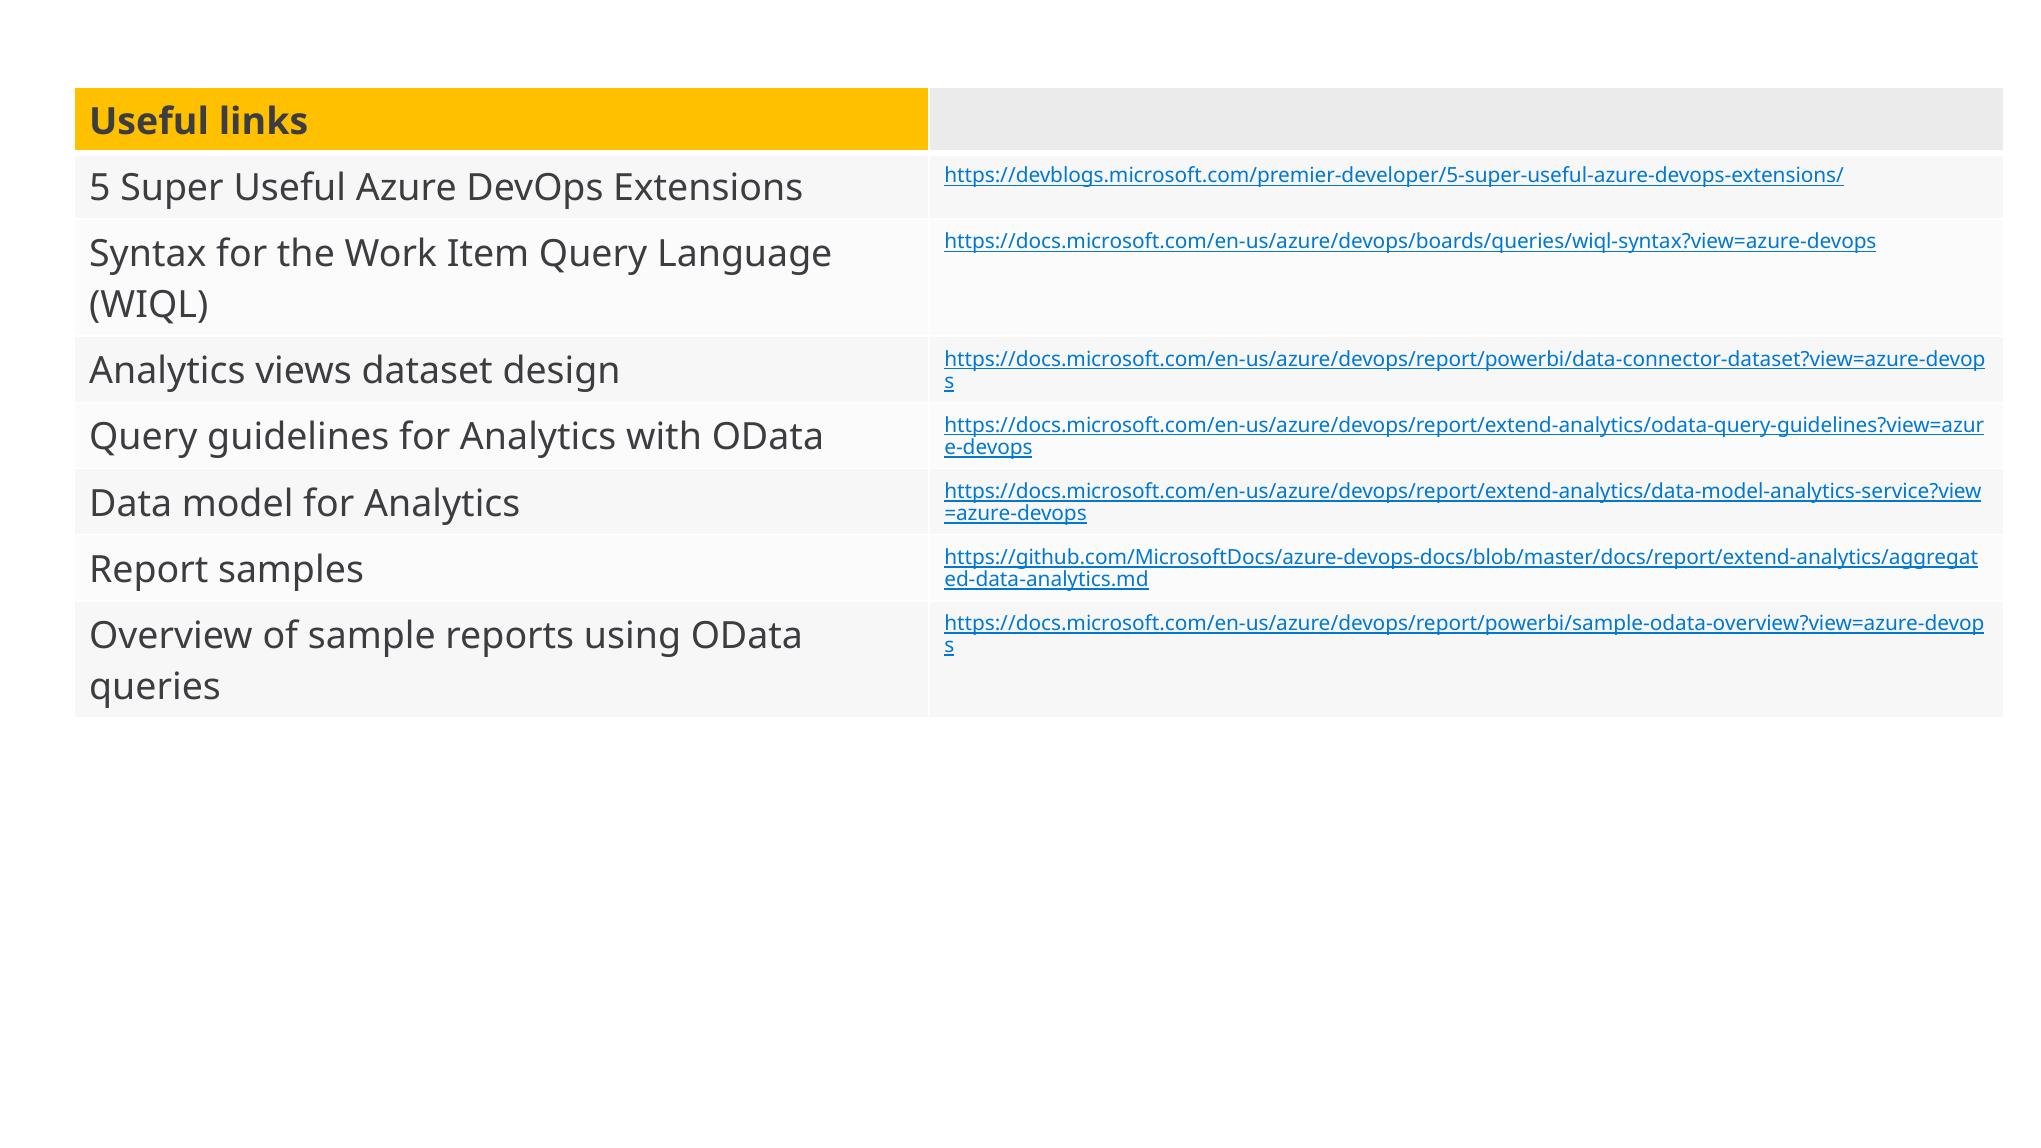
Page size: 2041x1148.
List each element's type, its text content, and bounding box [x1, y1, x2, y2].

table_cell https://docs.microsoft.com/en-us/azure/devops/report/powerbi/sample-odata-overview?view=azure-devops [930, 602, 2003, 717]
table_cell https://docs.microsoft.com/en-us/azure/devops/report/powerbi/data-connector-dataset?view=azure-devops [930, 337, 2003, 402]
table_cell https://docs.microsoft.com/en-us/azure/devops/report/extend-analytics/data-model-analytics-service?view=azure-devops [930, 469, 2003, 534]
table_cell Report samples [75, 535, 928, 600]
table_cell Syntax for the Work Item Query Language (WIQL) [75, 220, 928, 335]
table_cell Overview of sample reports using OData queries [75, 602, 928, 717]
table_cell https://docs.microsoft.com/en-us/azure/devops/report/extend-analytics/odata-query-guidelines?view=azure-devops [930, 403, 2003, 468]
table_cell https://docs.microsoft.com/en-us/azure/devops/boards/queries/wiql-syntax?view=azure-devops [930, 220, 2003, 335]
table_cell 5 Super Useful Azure DevOps Extensions [75, 156, 928, 218]
table_header Useful links [75, 88, 928, 150]
table_cell Analytics views dataset design [75, 337, 928, 402]
table_cell Query guidelines for Analytics with OData [75, 403, 928, 468]
table_cell https://devblogs.microsoft.com/premier-developer/5-super-useful-azure-devops-extensions/ [930, 156, 2003, 218]
table_cell Data model for Analytics [75, 469, 928, 534]
table_header [930, 88, 2003, 150]
table_cell https://github.com/MicrosoftDocs/azure-devops-docs/blob/master/docs/report/extend-analytics/aggregated-data-analytics.md [930, 535, 2003, 600]
